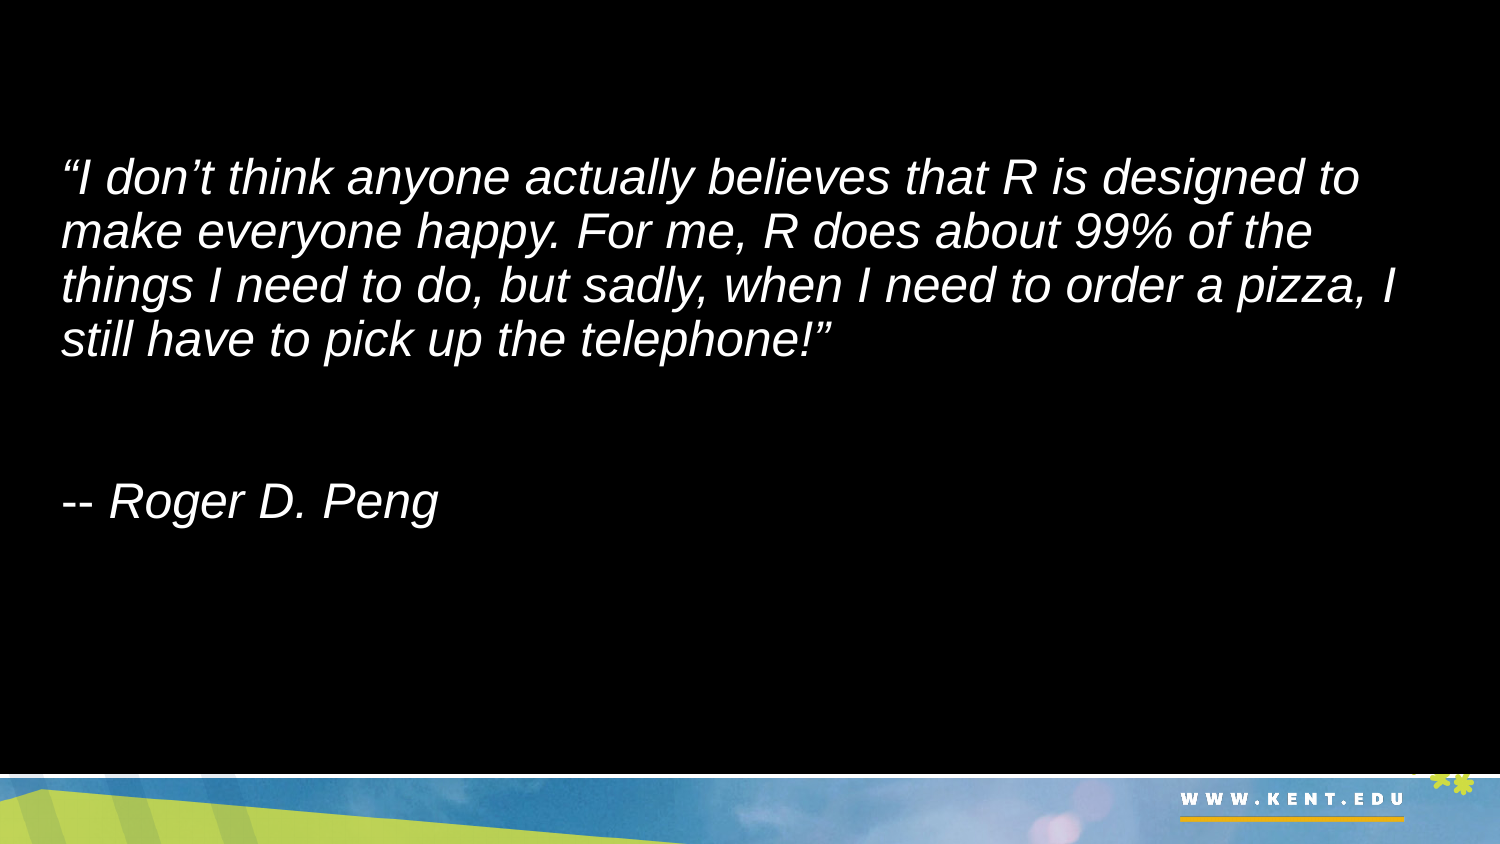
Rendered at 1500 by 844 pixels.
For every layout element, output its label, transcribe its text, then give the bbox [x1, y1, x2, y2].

title “I don’t think anyone actually believes that R is designed to make everyone happy. For me, R does about 99% of the things I need to do, but sadly, when I need to order a pizza, I still have to pick up the telephone!” -- Roger D. Peng [46, 68, 1454, 725]
picture [0, 774, 1500, 844]
text_box [0, 0, 1500, 774]
